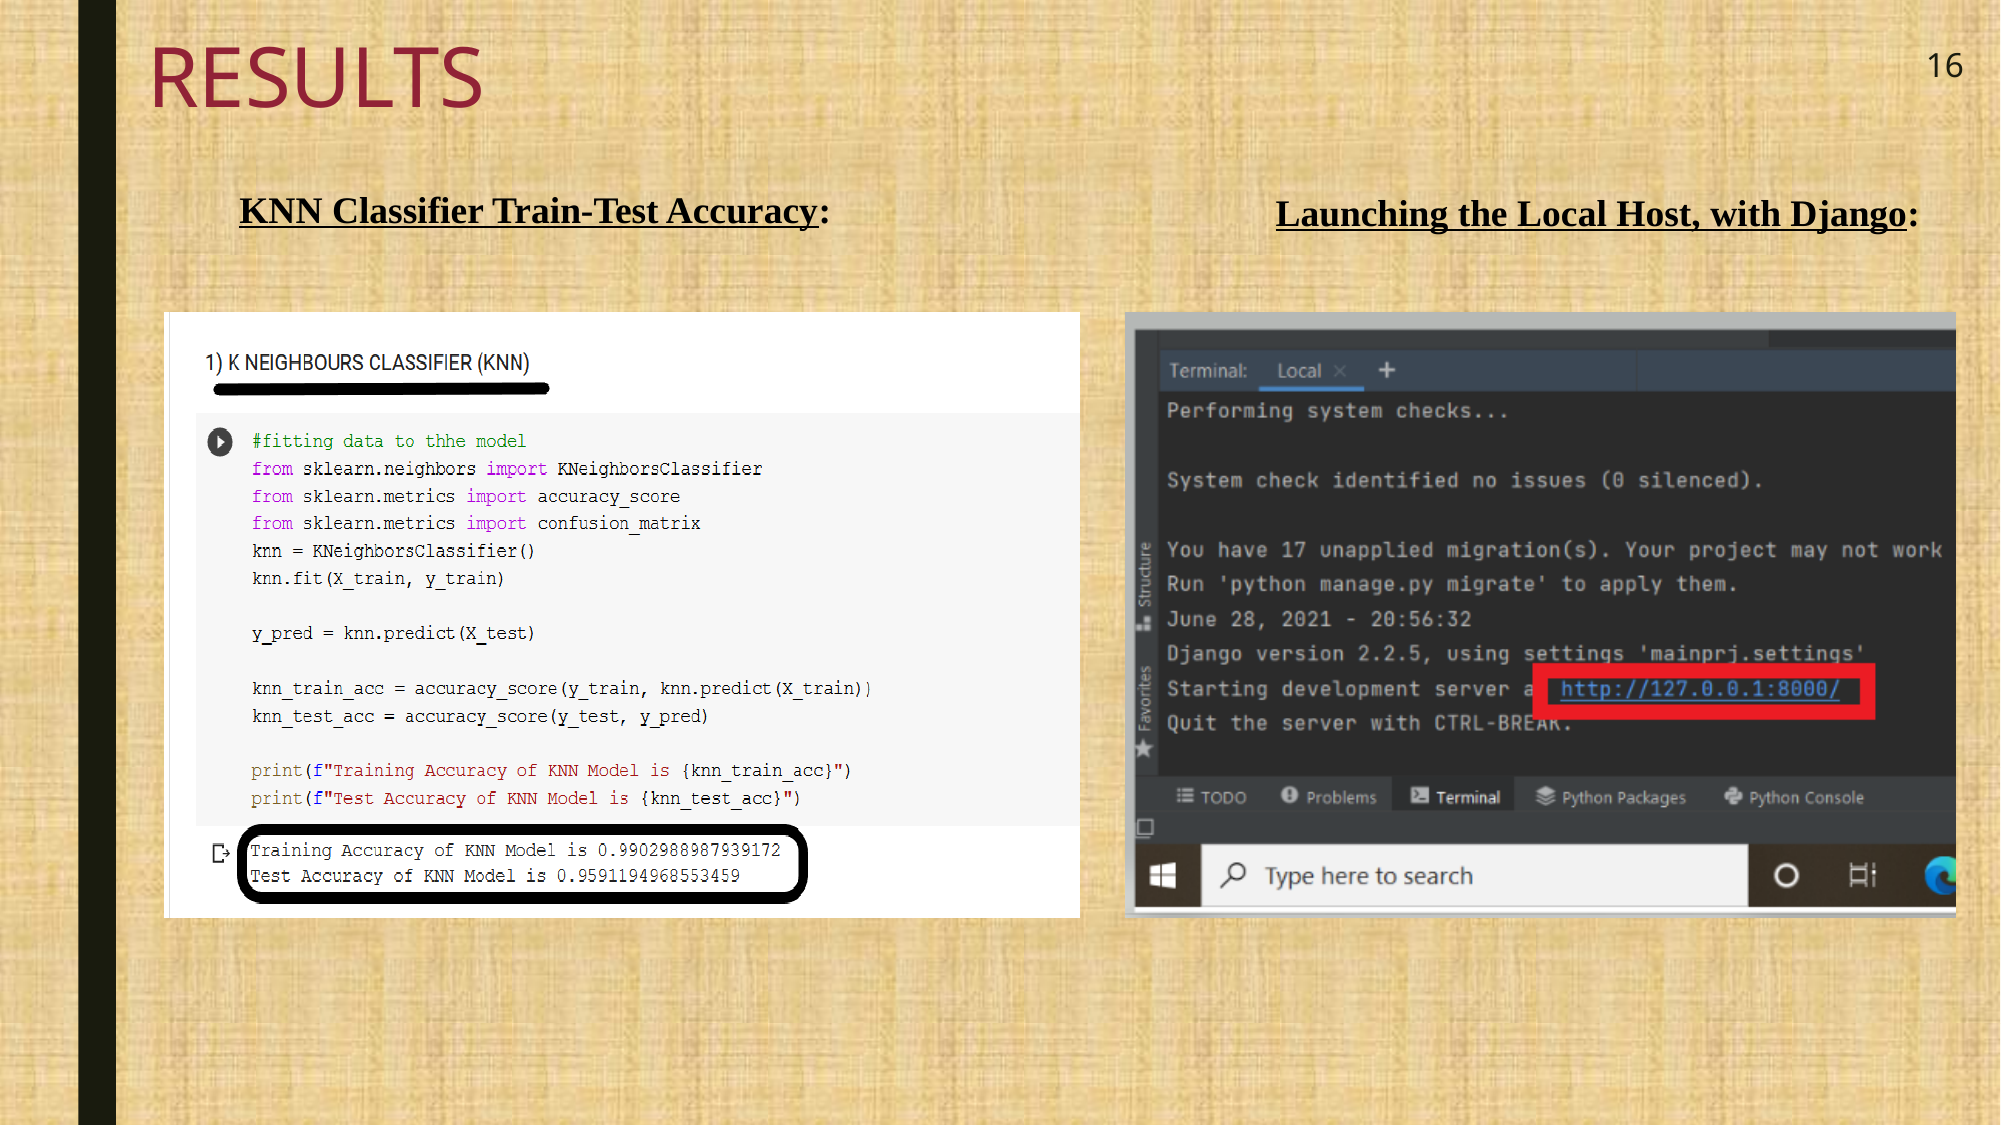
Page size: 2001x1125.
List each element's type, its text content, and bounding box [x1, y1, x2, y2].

text_box RESULTS [132, 16, 1307, 132]
text_box Launching the Local Host, with Django: [1260, 181, 1979, 242]
picture [0, 0, 78, 1125]
picture [116, 0, 2001, 1125]
slide_number 16 [1905, 16, 1979, 113]
text_box KNN Classifier Train-Test Accuracy: [224, 178, 1225, 239]
